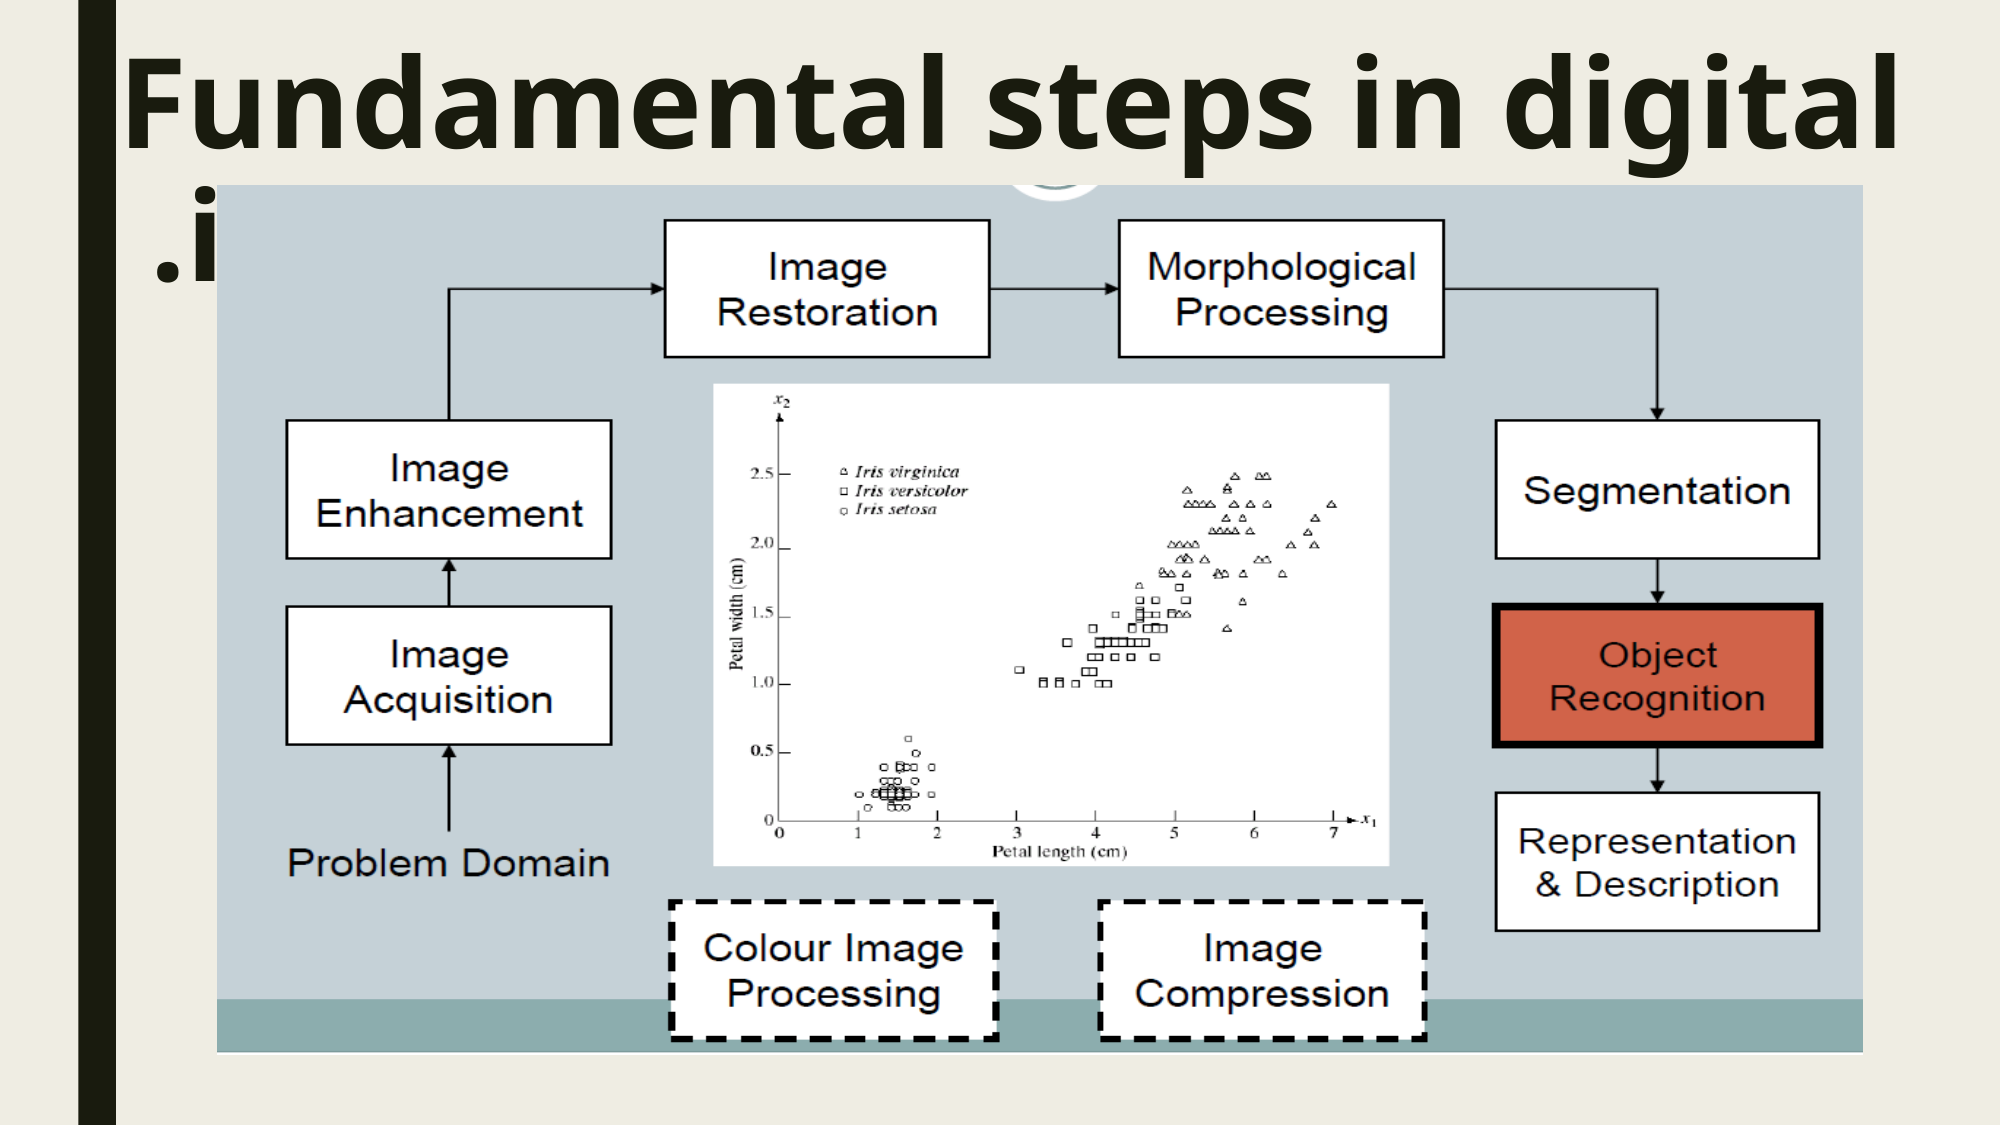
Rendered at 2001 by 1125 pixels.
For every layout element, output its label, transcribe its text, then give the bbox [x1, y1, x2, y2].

title Fundamental steps in digital image processing. [103, 33, 2000, 186]
picture [217, 185, 1863, 1055]
